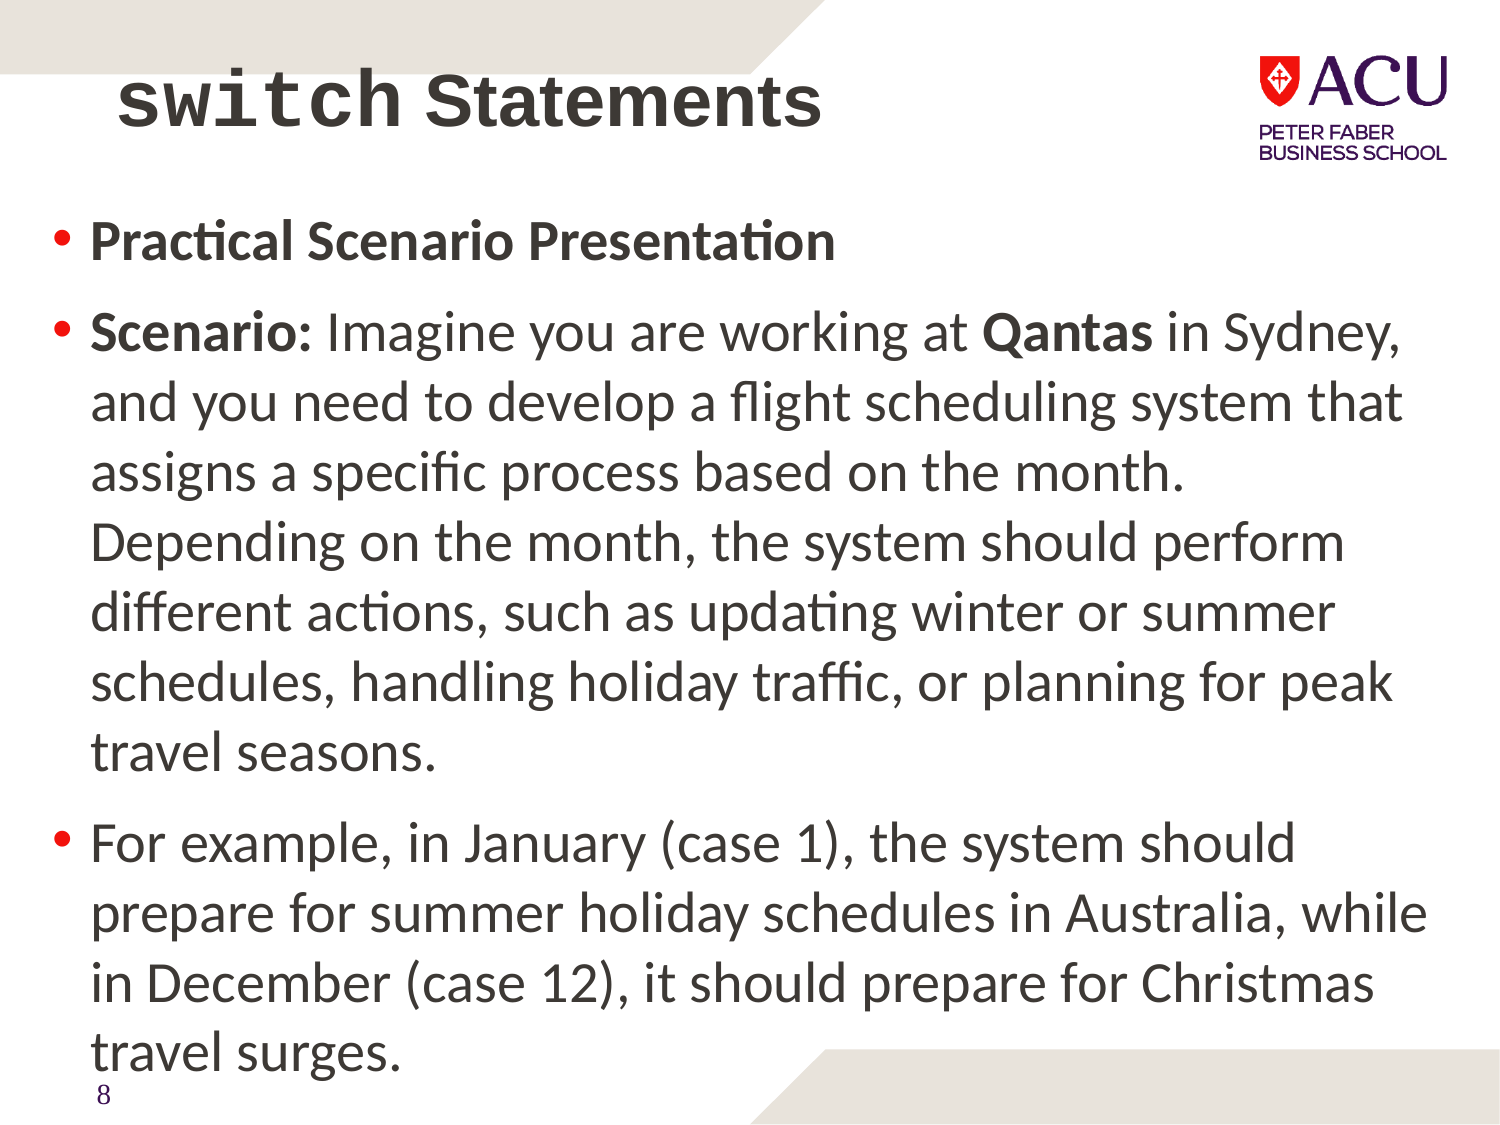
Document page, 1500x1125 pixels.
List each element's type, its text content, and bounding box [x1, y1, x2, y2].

title switch Statements [99, 37, 1375, 150]
slide_number 8 [81, 1088, 156, 1109]
picture [1240, 41, 1466, 175]
list Practical Scenario Presentation Scenario: Imagine you are working at Qantas in Sydney, and you need to develop a flight scheduling system that assigns a specific process based on the month. Depending on the month, the system should perform different actions, such as updating winter or summer schedules, handling holiday traffic, or planning for peak travel seasons. For example, in January (case 1), the system should prepare for summer holiday schedules in Australia, while in December (case 12), it should prepare for Christmas travel surges. [37, 194, 1463, 1088]
